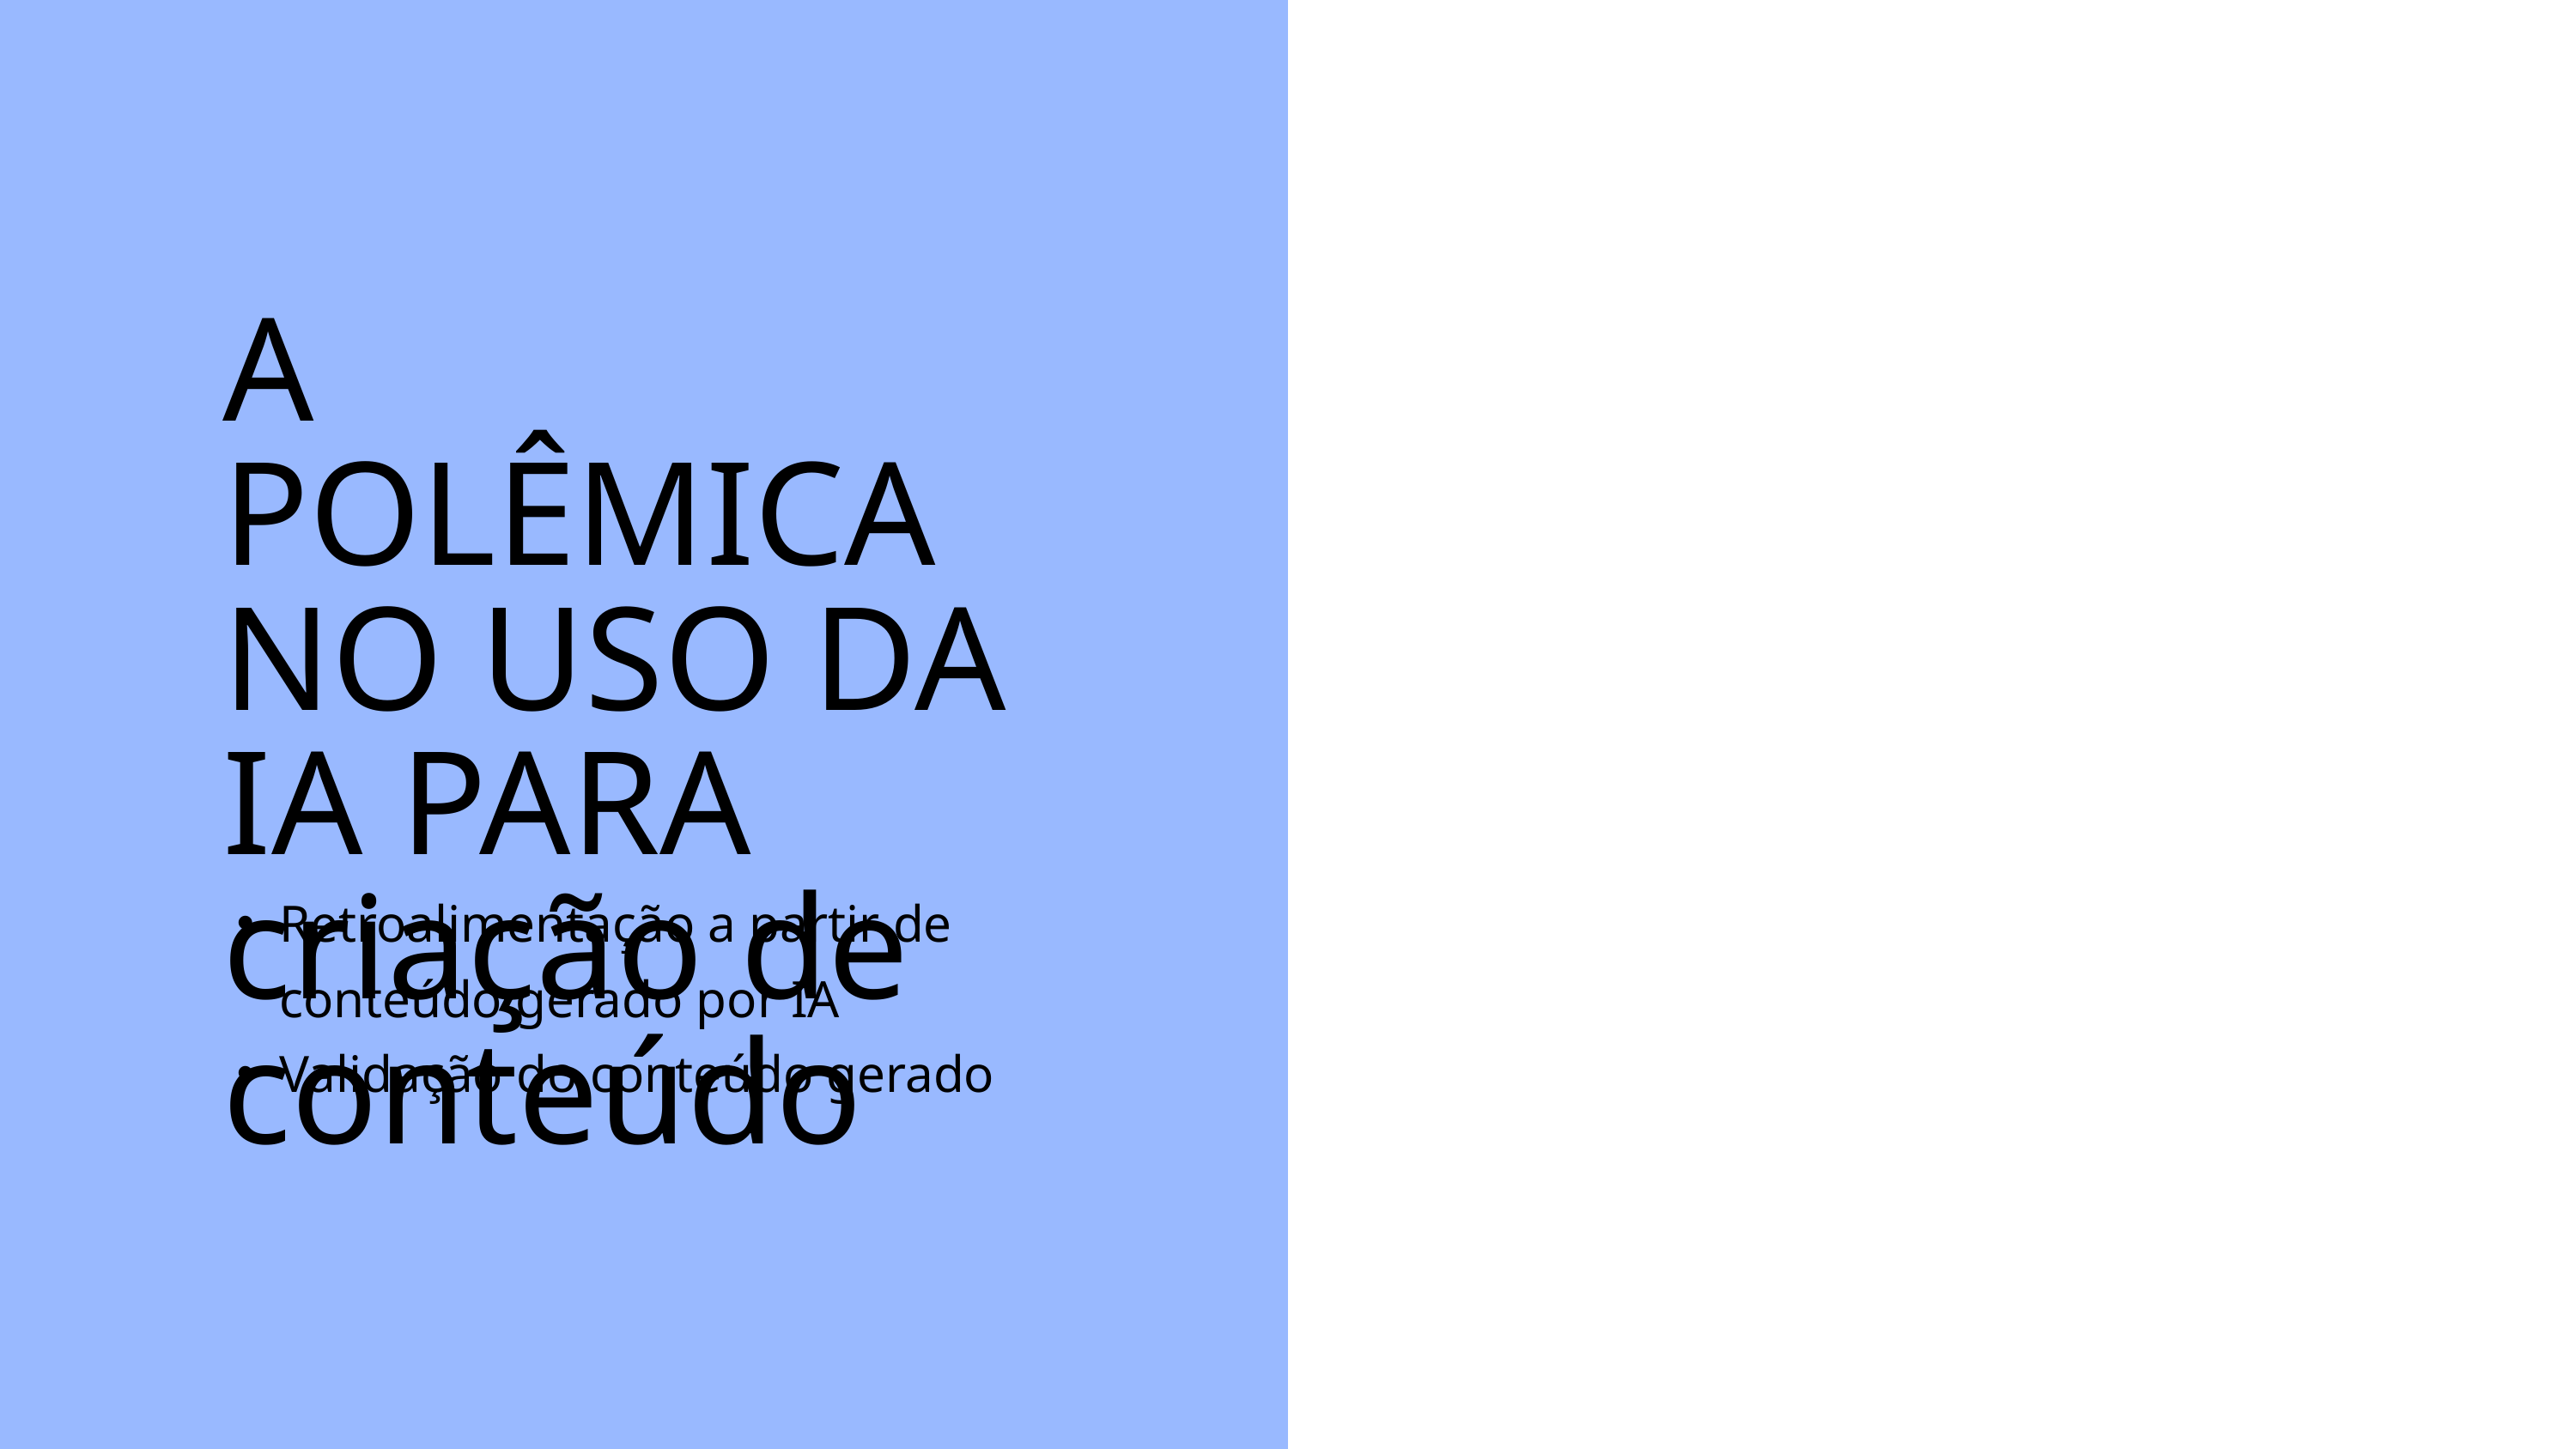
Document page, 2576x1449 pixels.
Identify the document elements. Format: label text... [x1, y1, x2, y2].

text_box Retroalimentação a partir de conteúdo gerado por IA Validação do conteúdo gerado [194, 876, 1056, 1178]
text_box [1287, 0, 2576, 1449]
text_box A POLÊMICA NO USO DA IA PARA criação de conteúdo [222, 305, 1027, 1173]
